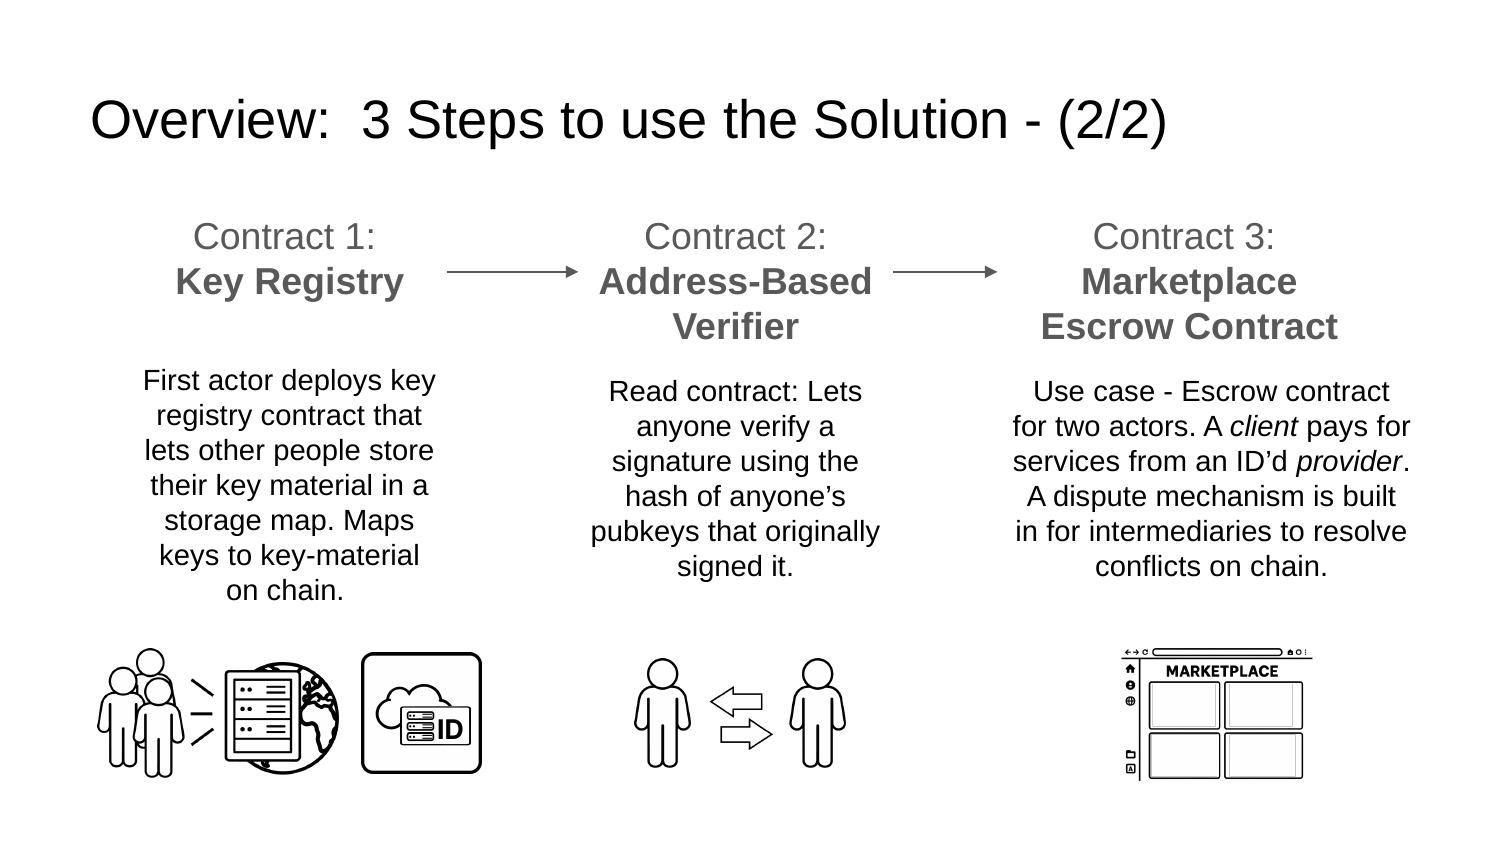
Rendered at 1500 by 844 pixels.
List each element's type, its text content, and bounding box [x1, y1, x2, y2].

text_box Read contract: Lets anyone verify a signature using the hash of anyone’s pubkeys that originally signed it. [572, 357, 900, 612]
text_box First actor deploys key registry contract that lets other people store their key material in a storage map. Maps keys to key-material on chain. [126, 346, 454, 679]
picture [1099, 638, 1324, 789]
text_box Overview: 3 Steps to use the Solution - (2/2) [75, 69, 1326, 219]
text_box Use case - Escrow contract for two actors. A client pays for services from an ID’d provider. A dispute mechanism is built in for intermediaries to resolve conflicts on chain. [997, 357, 1427, 705]
picture [633, 658, 846, 769]
text_box Contract 3: Marketplace Escrow Contract [1010, 197, 1368, 347]
picture [360, 652, 483, 775]
text_box Contract 1: Key Registry [132, 197, 448, 346]
text_box Contract 2: Address-Based Verifier [578, 197, 894, 347]
picture [97, 648, 340, 779]
